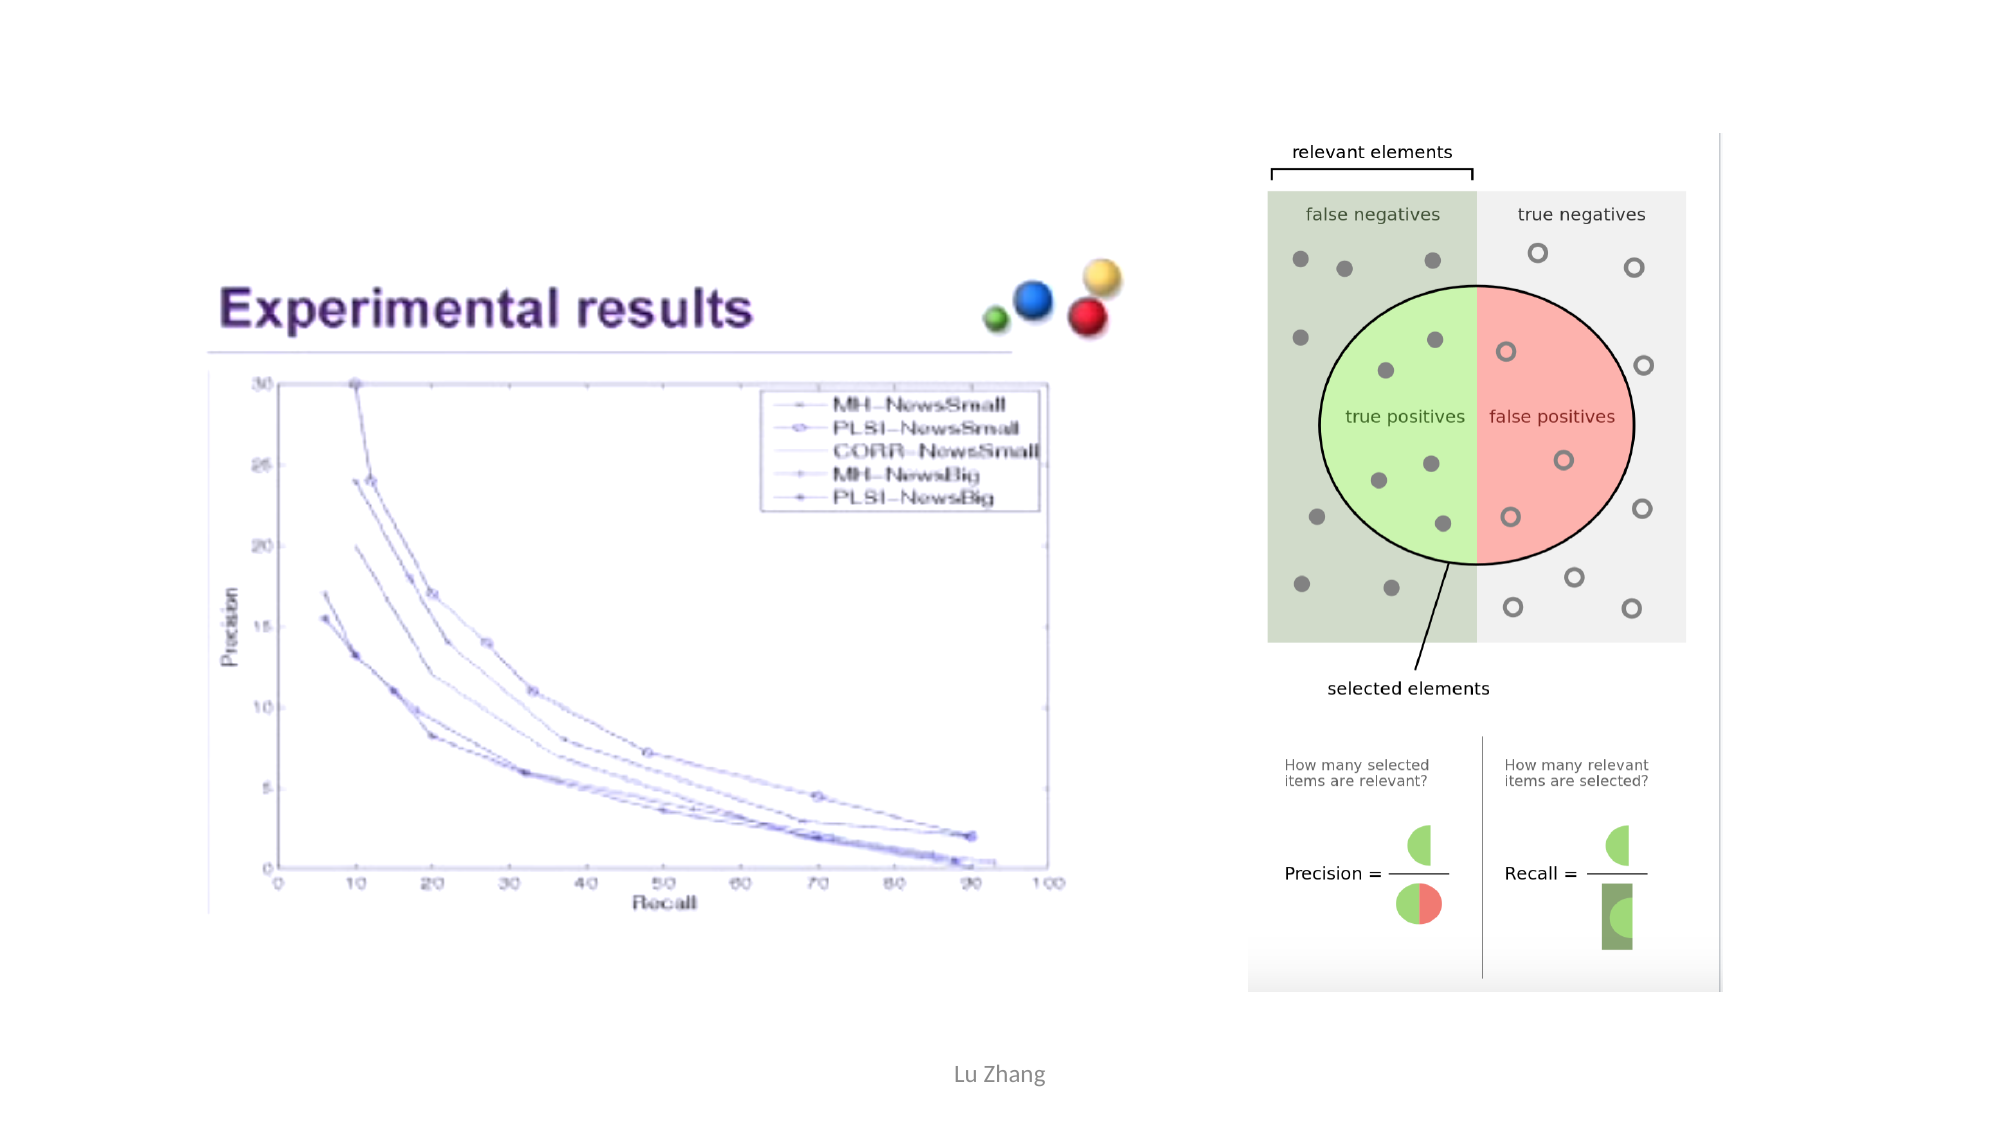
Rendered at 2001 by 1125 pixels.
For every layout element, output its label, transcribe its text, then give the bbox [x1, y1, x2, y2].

picture [1248, 133, 1723, 992]
footer Lu Zhang [662, 1042, 1338, 1103]
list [183, 205, 1133, 920]
